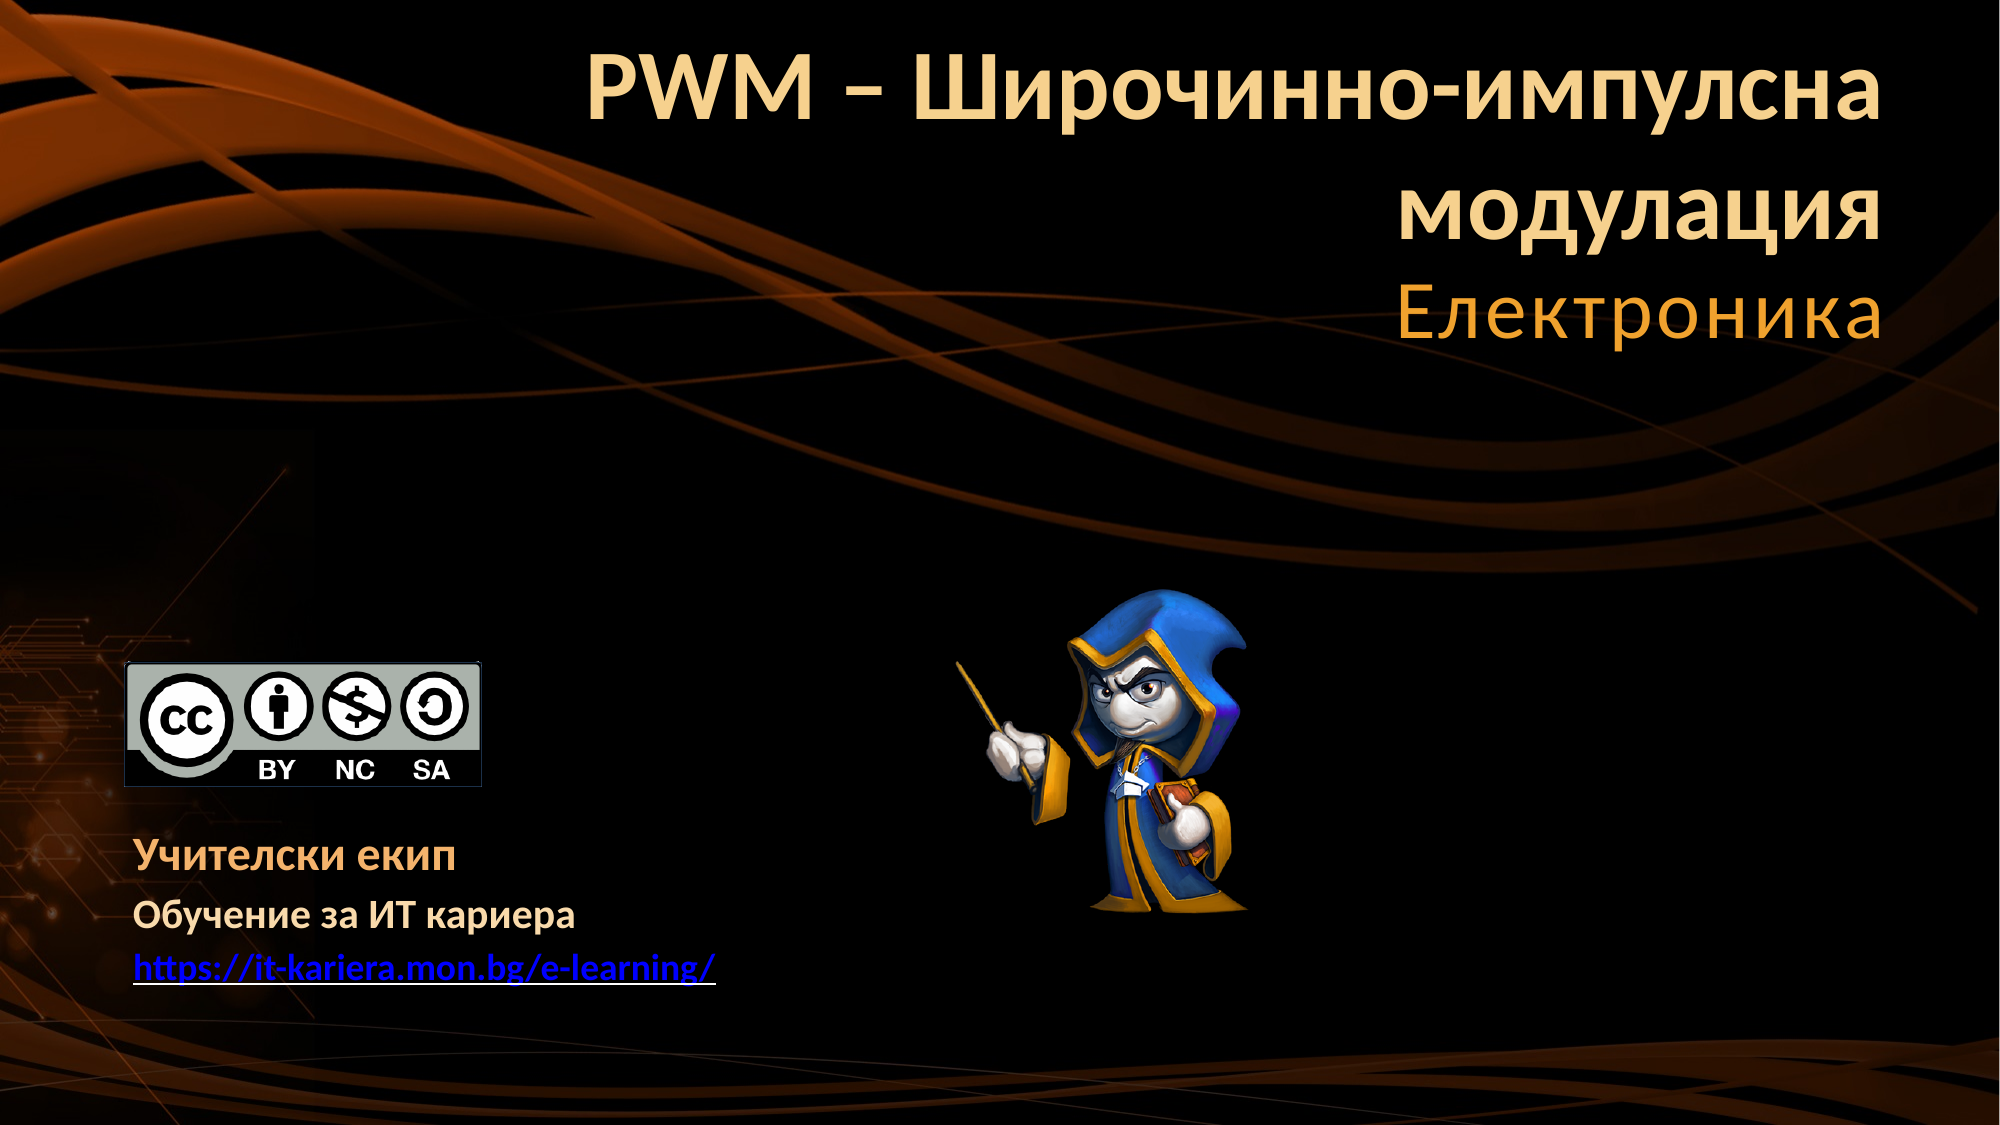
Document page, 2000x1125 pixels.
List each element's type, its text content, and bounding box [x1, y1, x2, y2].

text_box Учителски екип [127, 814, 650, 853]
text_box https://it-kariera.mon.bg/e-learning/ [127, 935, 752, 993]
text_box Електроника [587, 254, 1885, 387]
text_box Обучение за ИТ кариера [127, 853, 650, 935]
text_box PWM – Широчинно-импулсна модулация [149, 75, 1885, 205]
picture [0, 0, 2000, 1125]
